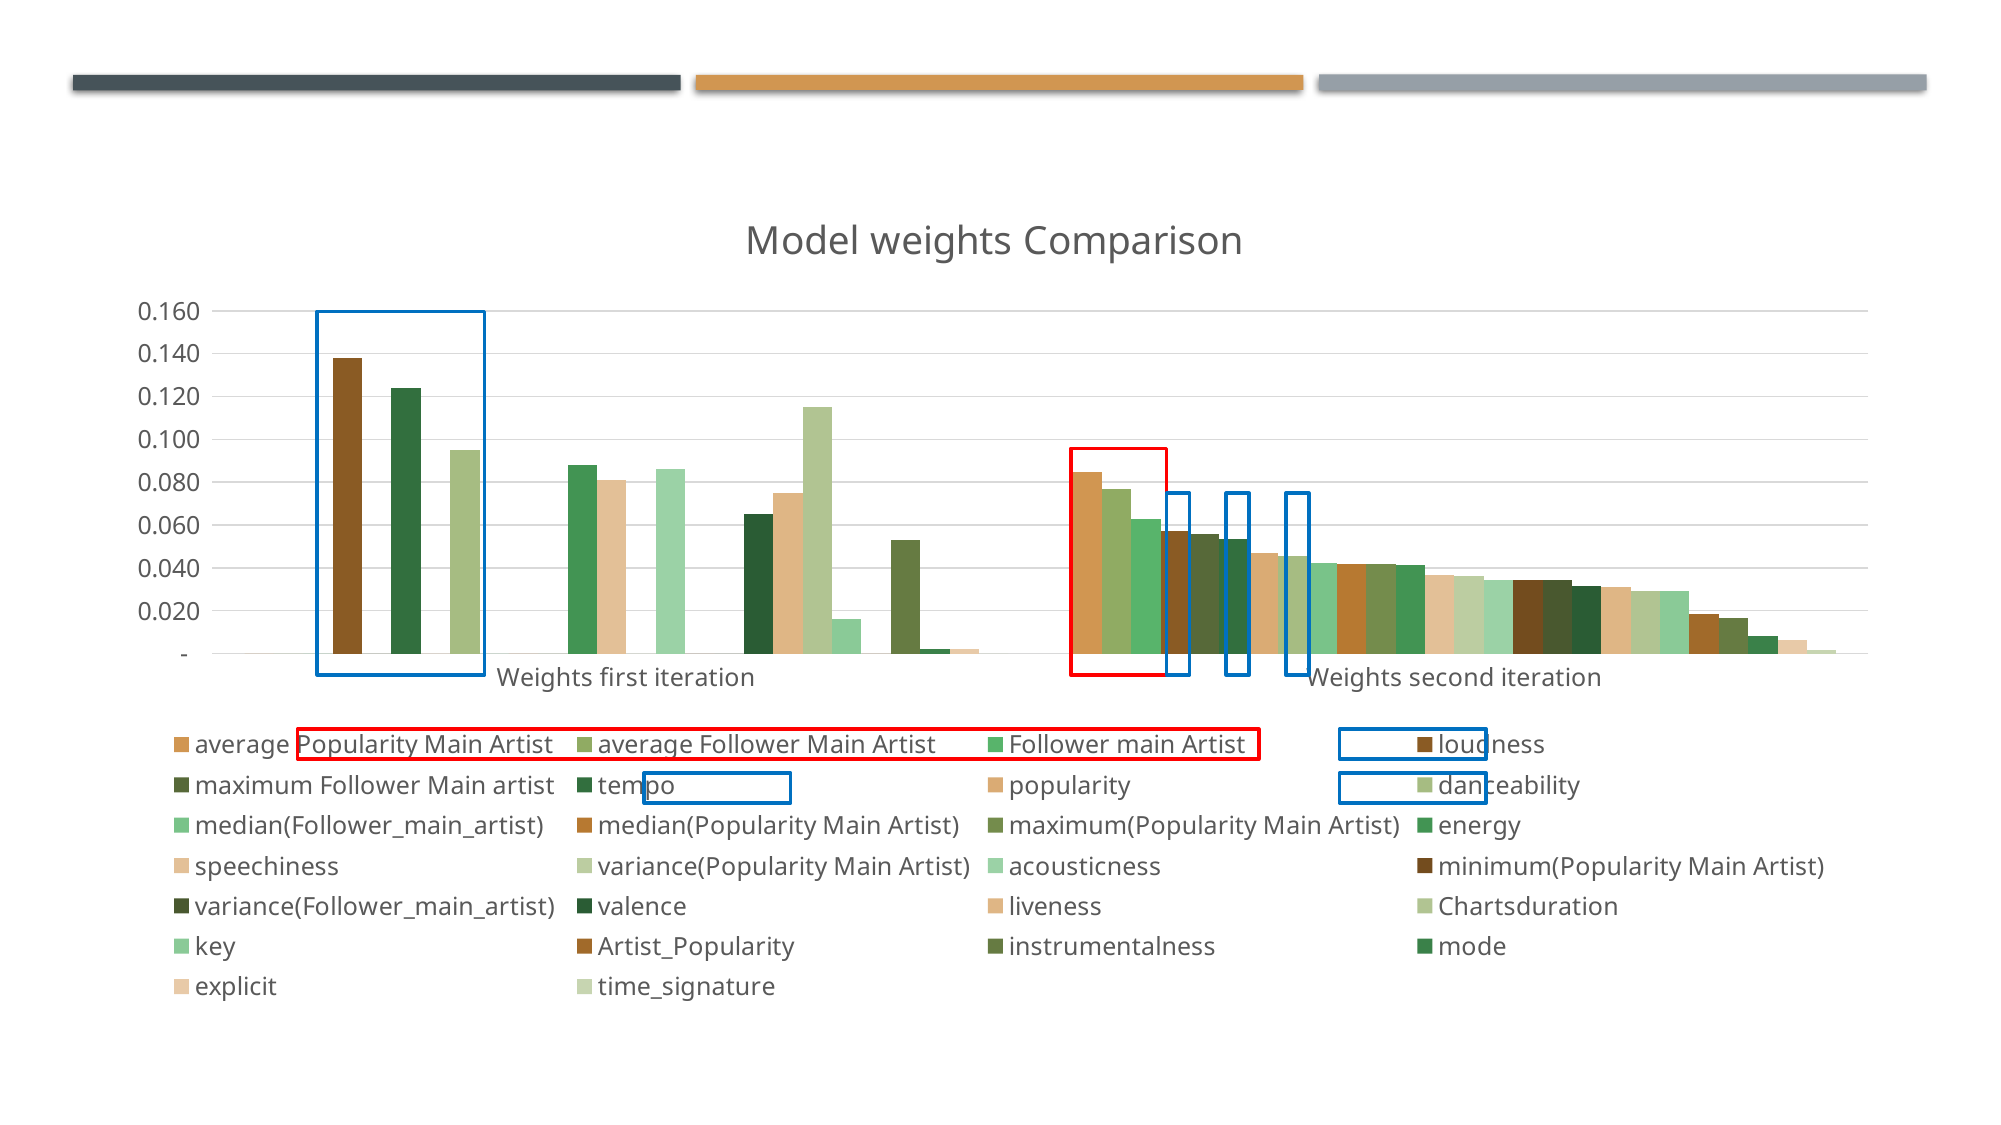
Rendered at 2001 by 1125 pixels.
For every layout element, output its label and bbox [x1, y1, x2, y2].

chart [94, 175, 1906, 1011]
